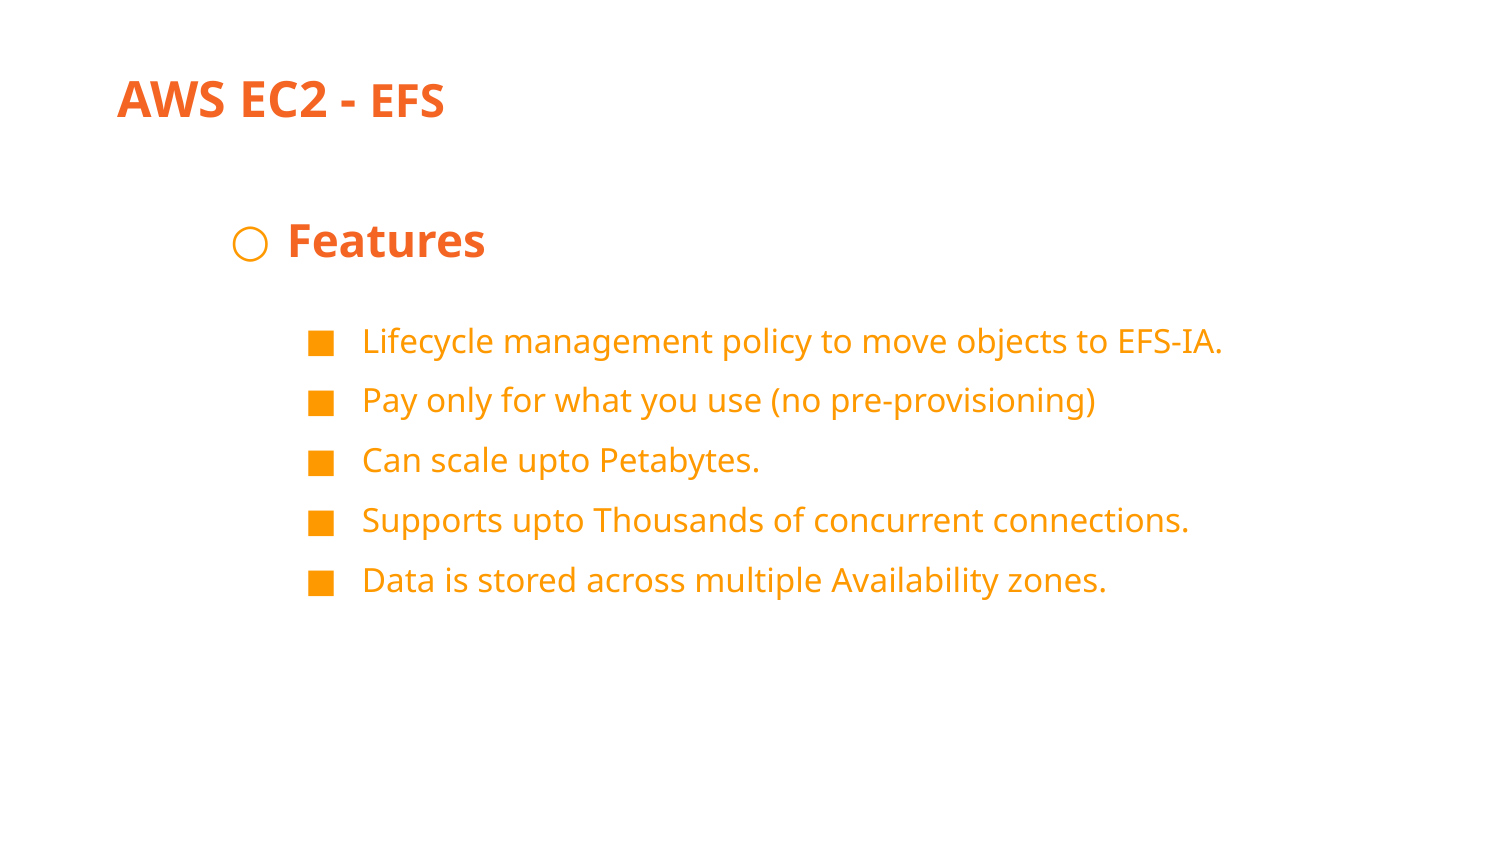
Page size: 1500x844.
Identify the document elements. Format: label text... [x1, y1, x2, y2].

title AWS EC2 - EFS [102, 52, 1327, 179]
title Features Lifecycle management policy to move objects to EFS-IA. Pay only for what you use (no pre-provisioning) Can scale upto Petabytes. Supports upto Thousands of concurrent connections. Data is stored across multiple Availability zones. [121, 196, 1410, 778]
